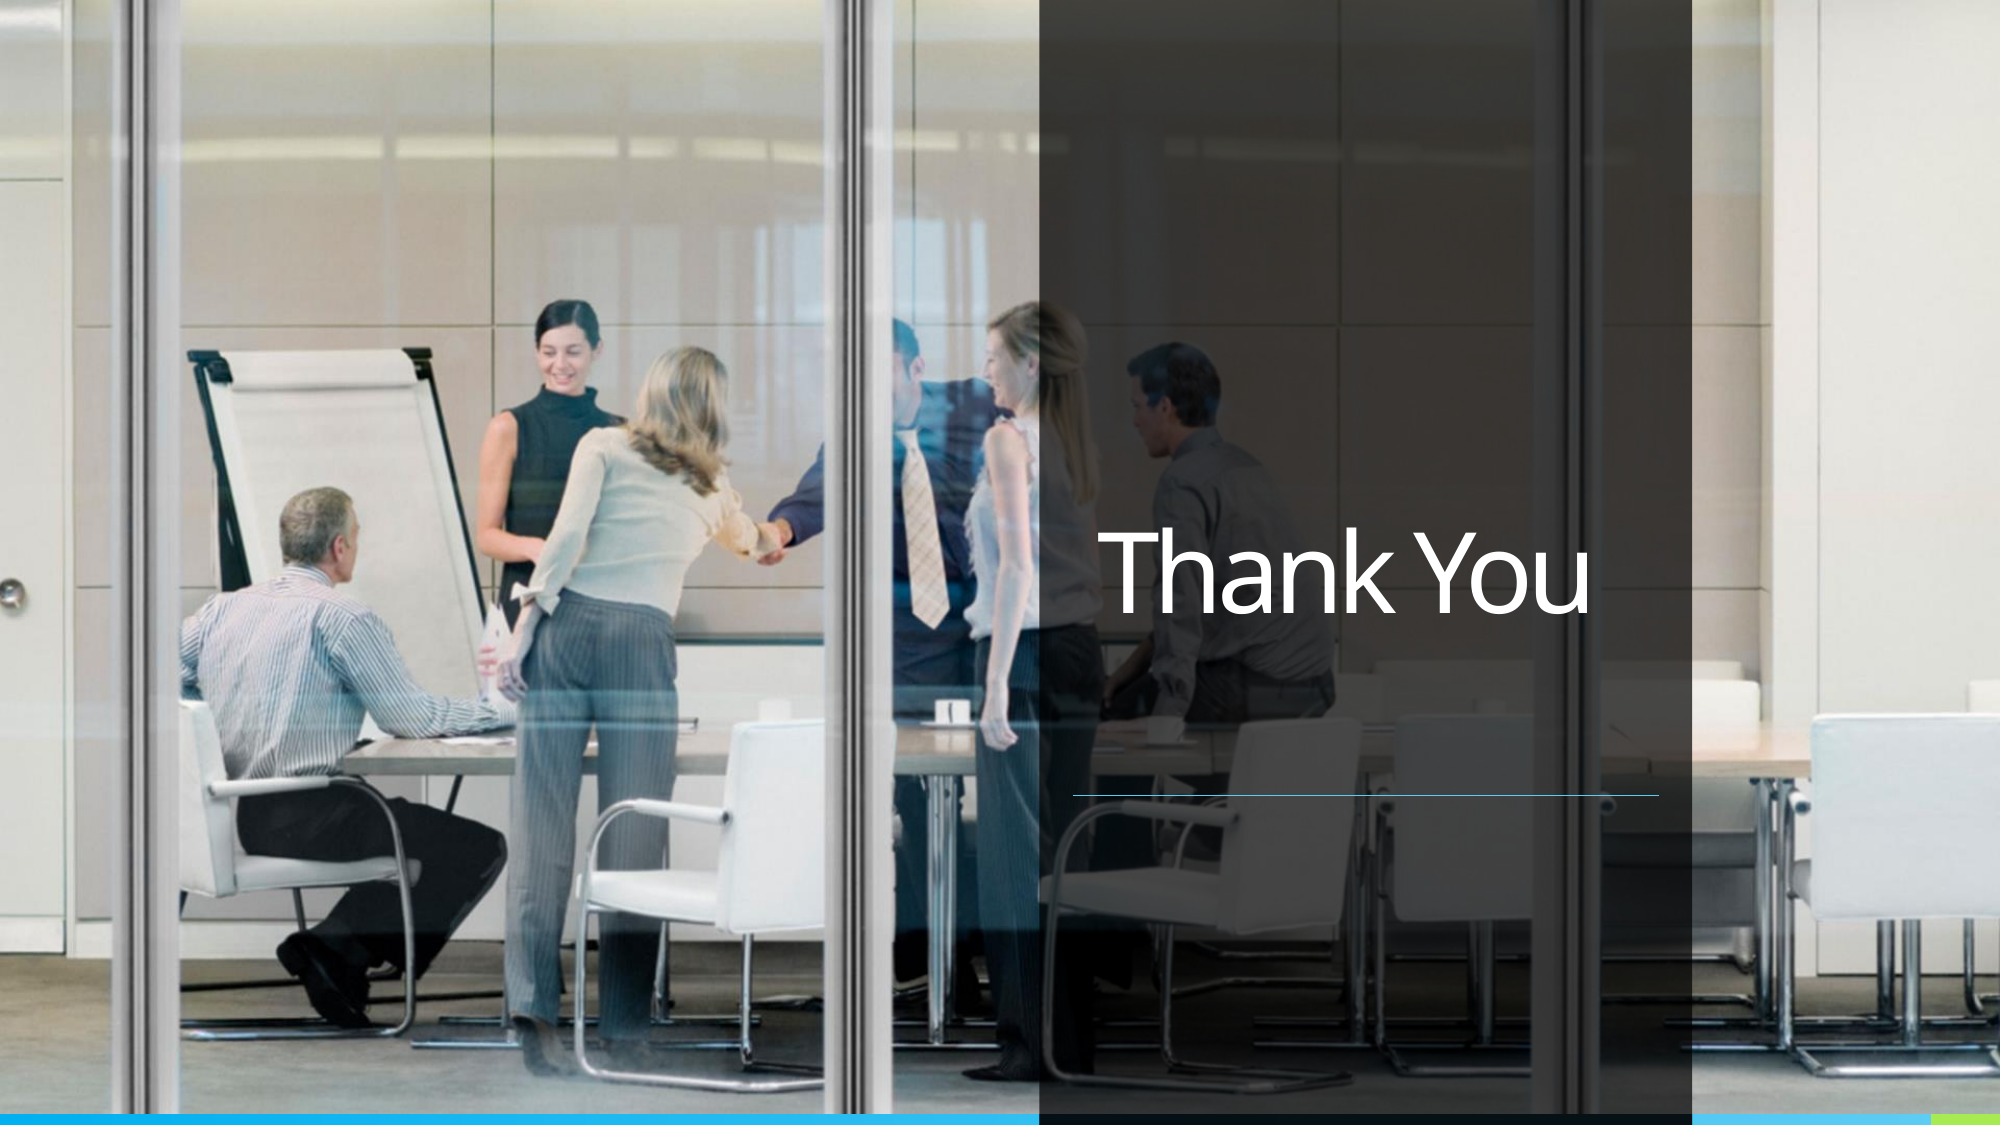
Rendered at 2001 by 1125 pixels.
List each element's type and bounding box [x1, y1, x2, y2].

picture [0, 0, 2000, 1114]
text_box [1038, 1114, 1693, 1125]
